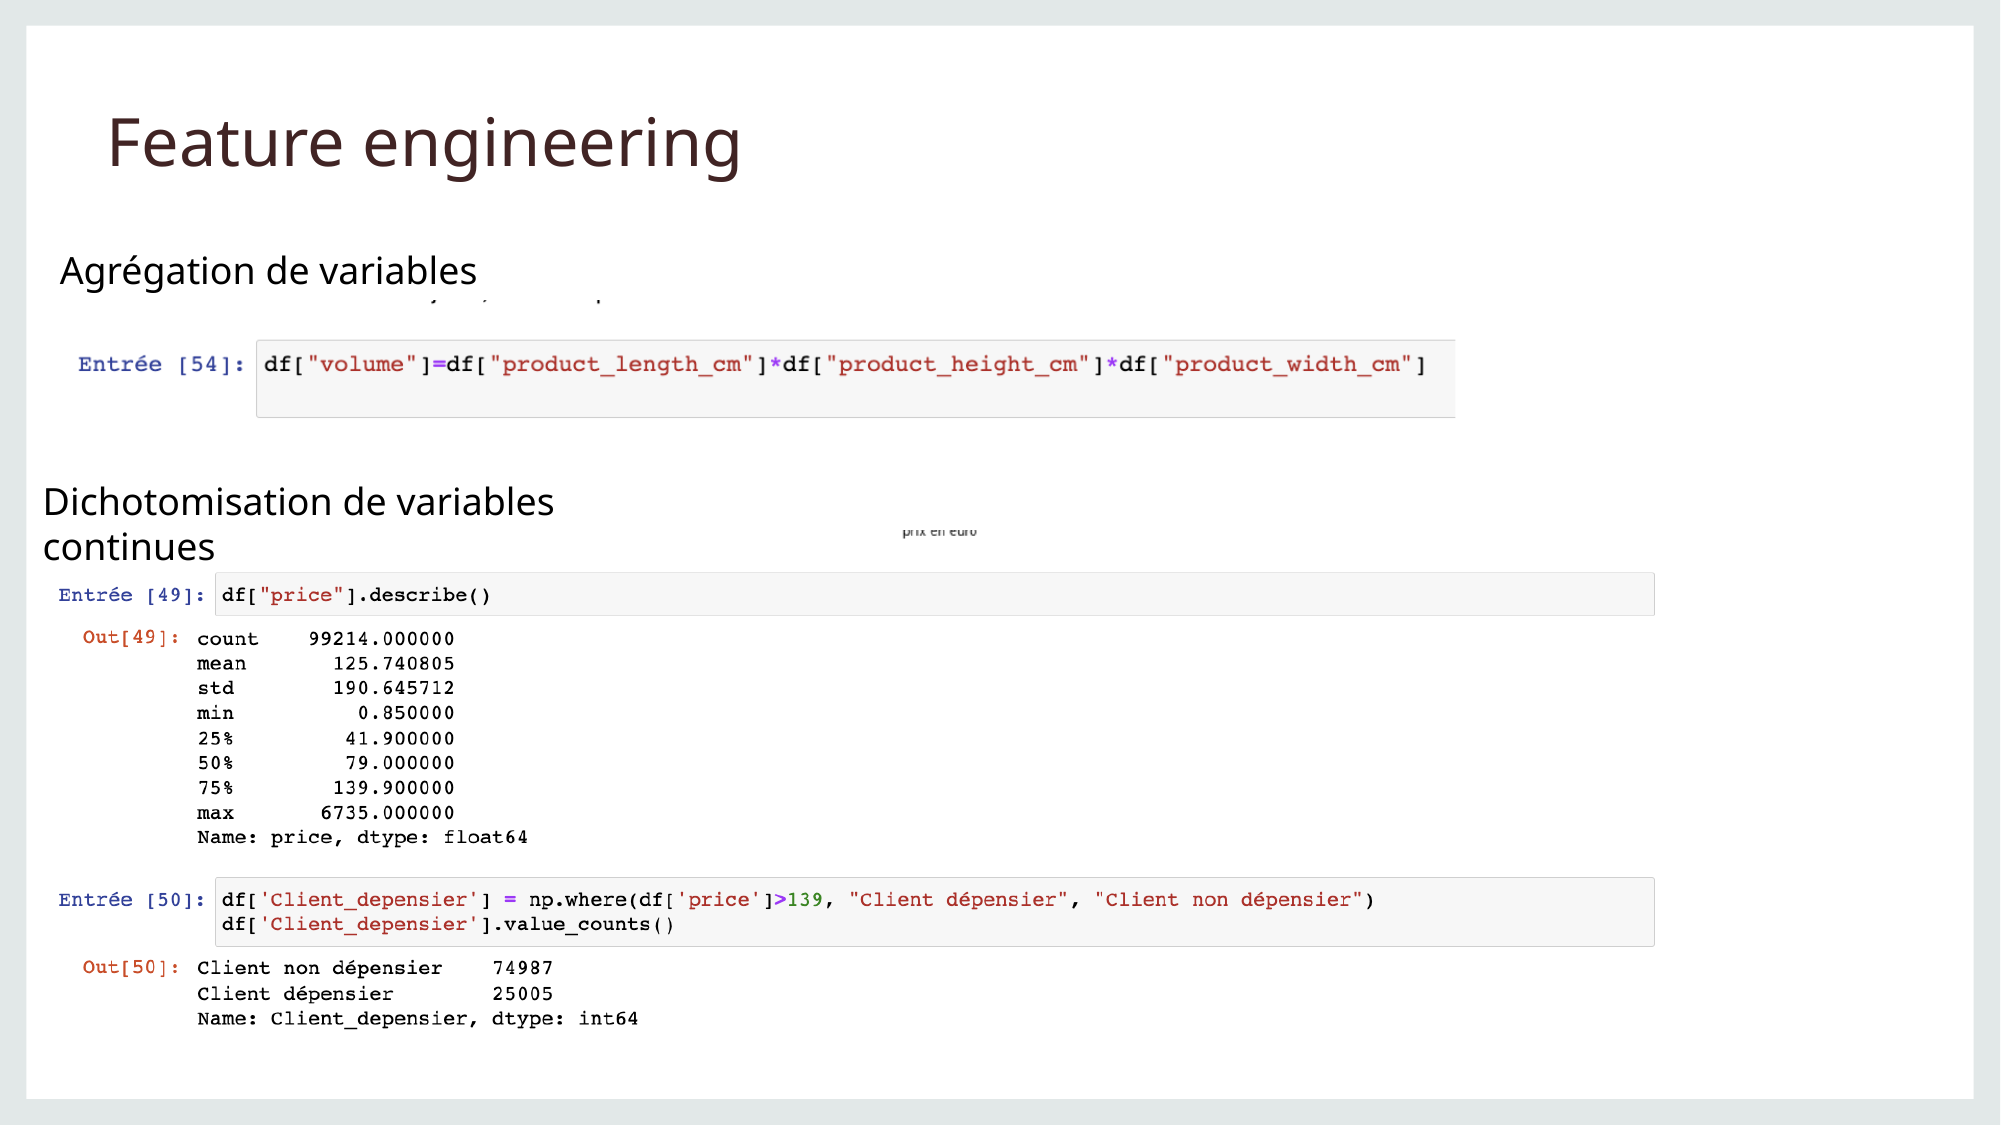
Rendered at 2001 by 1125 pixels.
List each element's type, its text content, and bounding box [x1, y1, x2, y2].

text_box Agrégation de variables [44, 239, 673, 300]
title Feature engineering [74, 0, 1737, 188]
picture [59, 300, 1456, 428]
text_box Dichotomisation de variables continues [27, 470, 656, 530]
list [0, 530, 1662, 1046]
